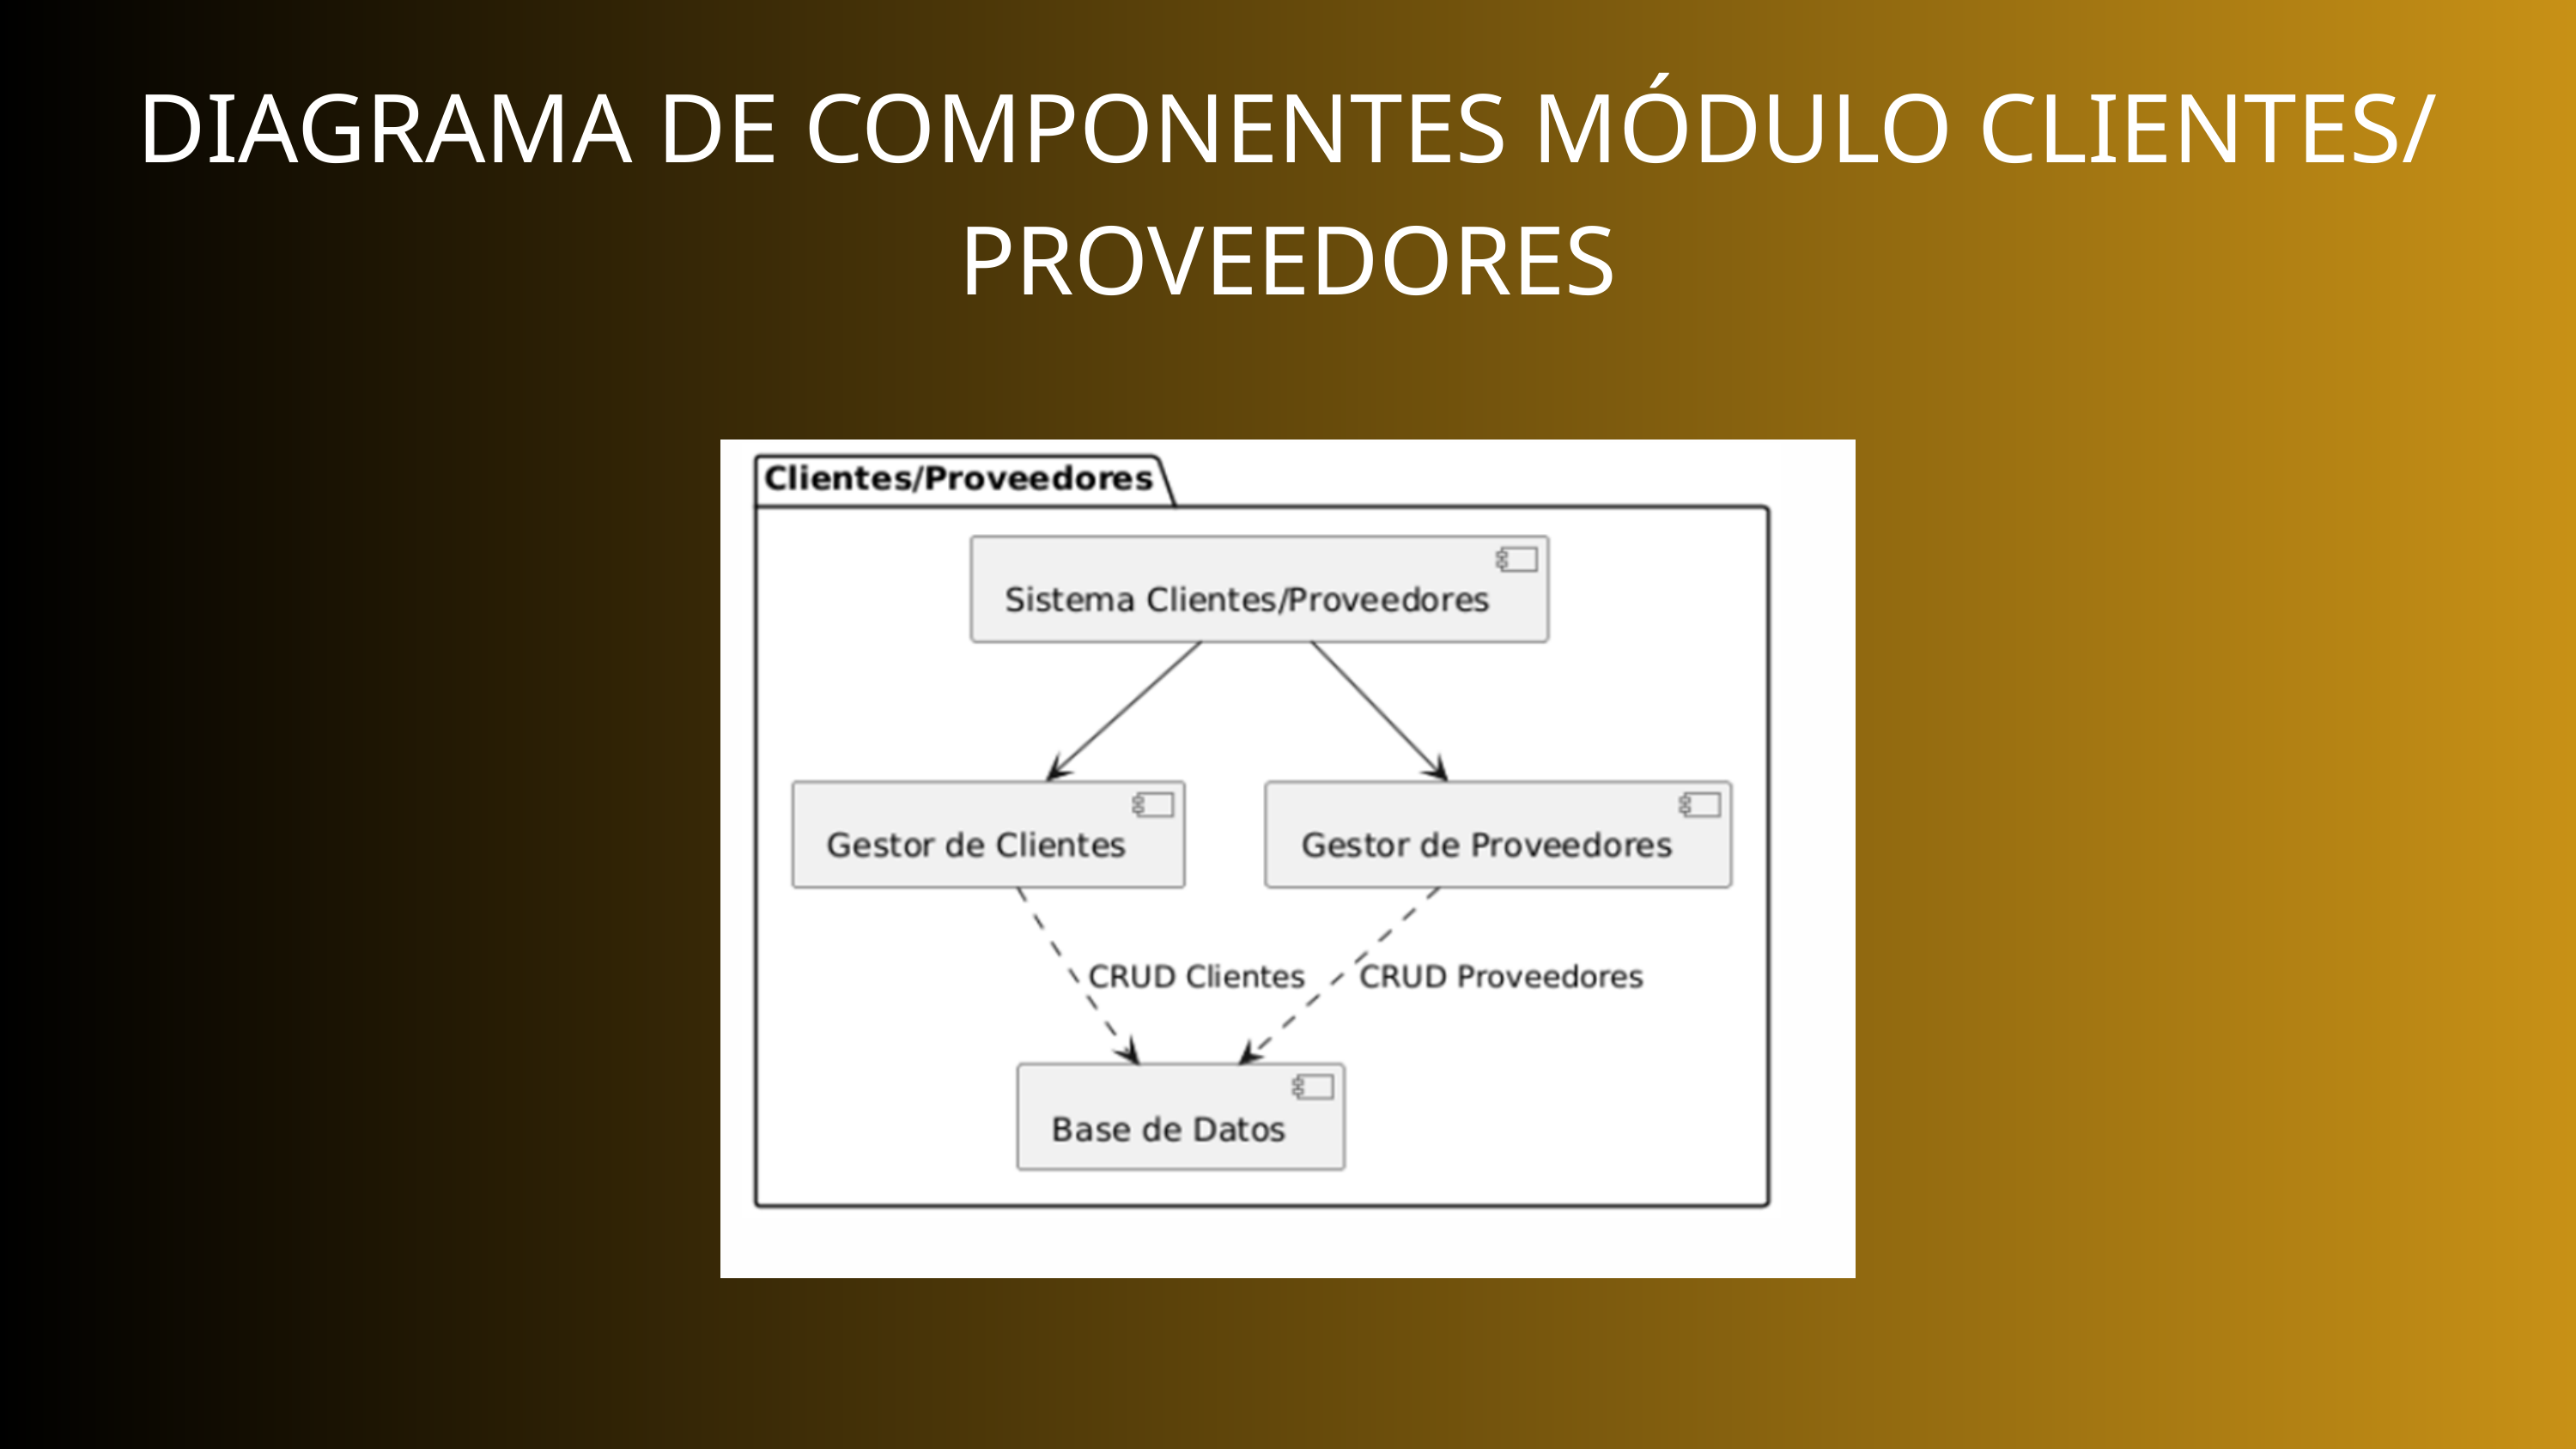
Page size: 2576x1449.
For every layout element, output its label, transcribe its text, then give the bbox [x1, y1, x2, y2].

text_box DIAGRAMA DE COMPONENTES MÓDULO CLIENTES/ PROVEEDORES [0, 48, 2576, 447]
text_box [720, 447, 1856, 1278]
